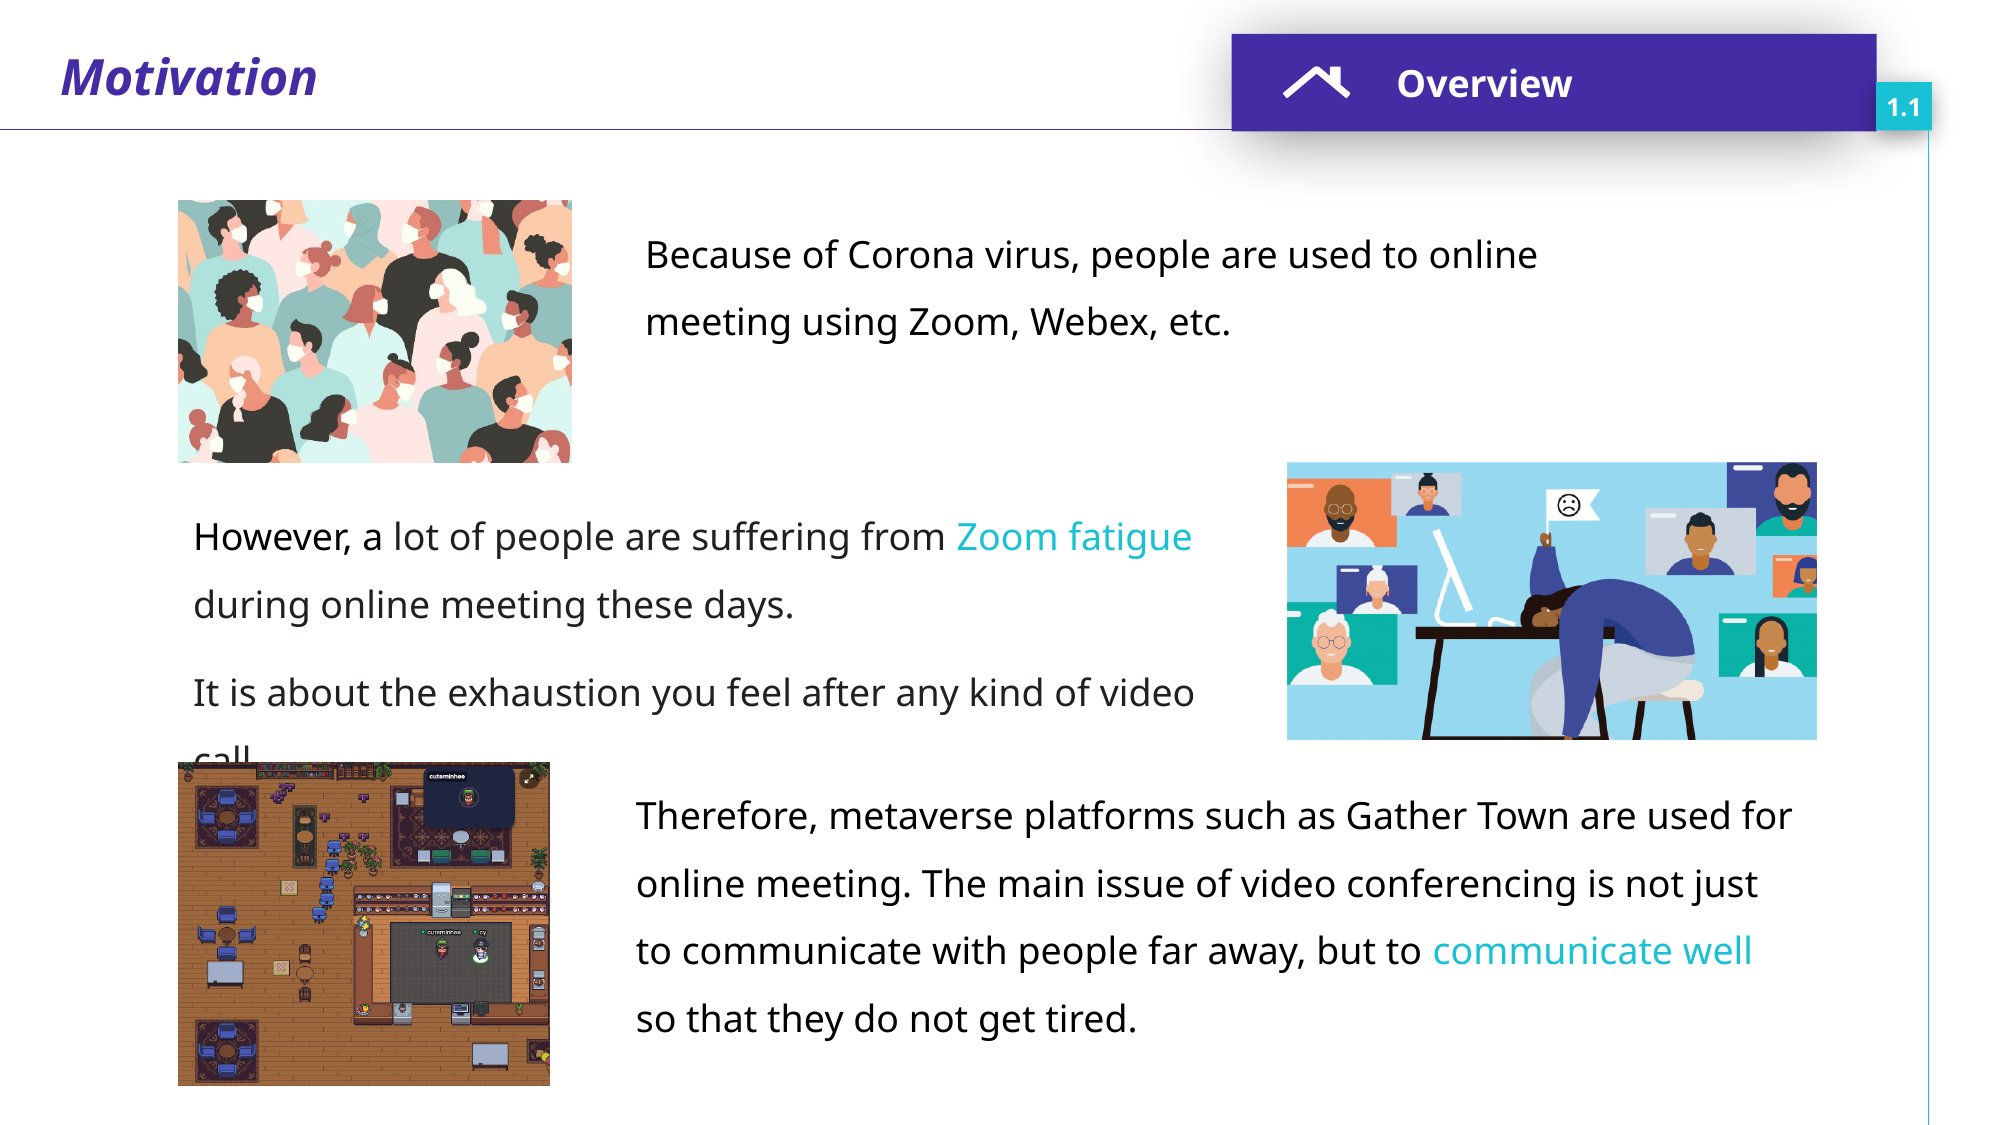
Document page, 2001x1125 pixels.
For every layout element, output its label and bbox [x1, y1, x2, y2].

picture [1287, 462, 1817, 740]
picture [177, 762, 550, 1086]
text_box [0, 33, 1932, 1125]
picture [177, 200, 572, 463]
